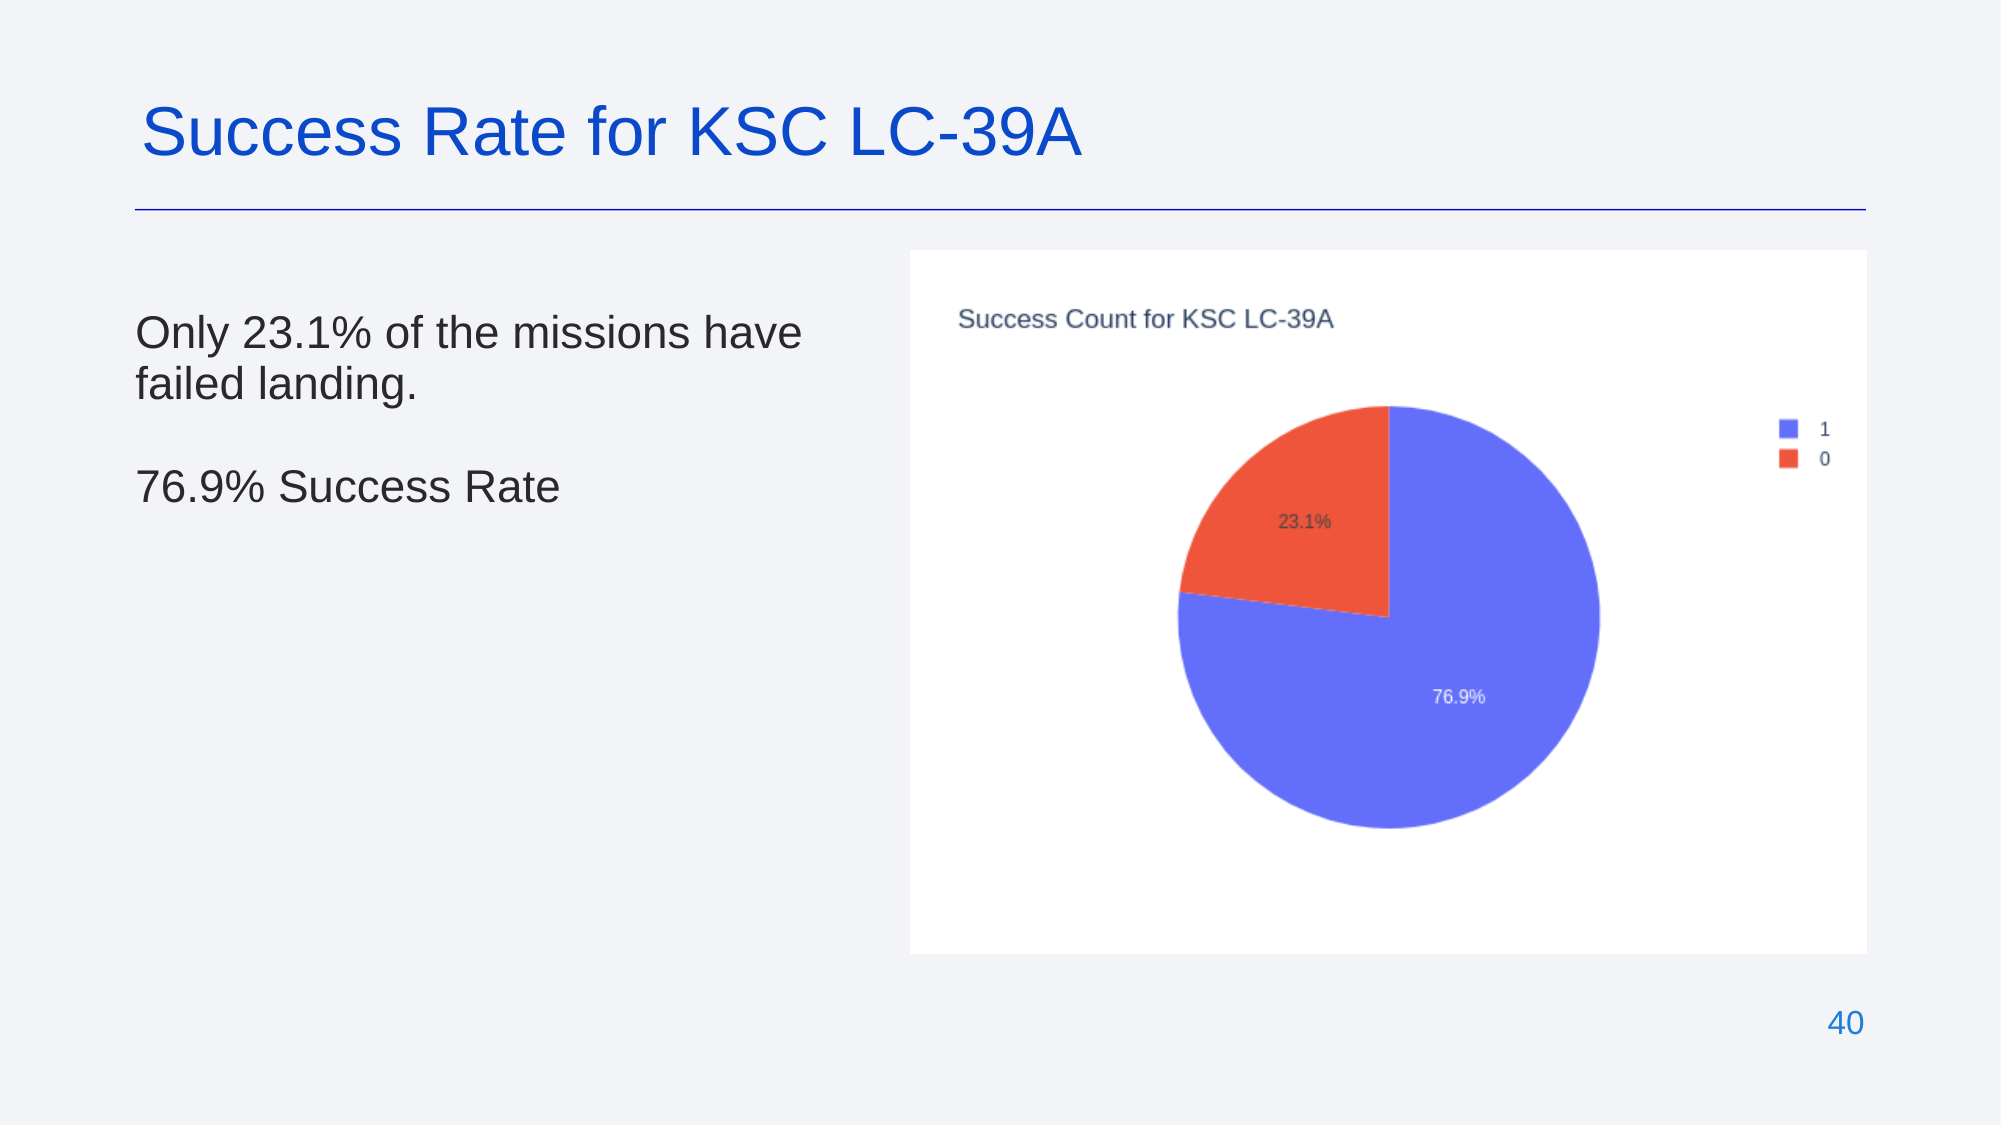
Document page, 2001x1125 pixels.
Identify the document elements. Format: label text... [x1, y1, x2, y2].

picture [0, 0, 2001, 1125]
list Only 23.1% of the missions have failed landing. 76.9% Success Rate [120, 299, 1852, 1014]
slide_number ‹#› [1429, 988, 1880, 1055]
text_box Success Rate for KSC LC-39A [126, 88, 1852, 179]
